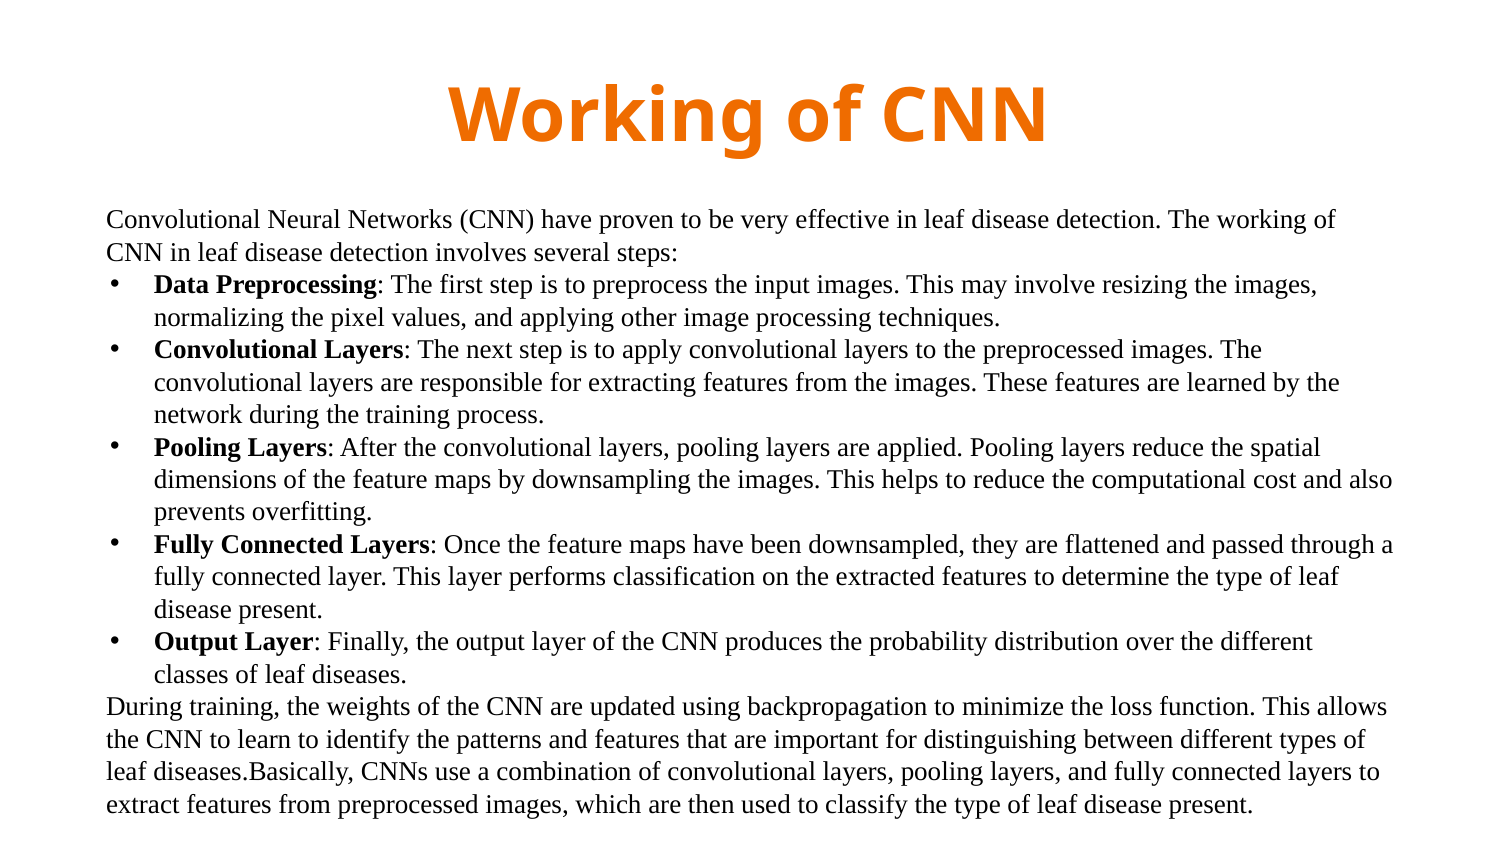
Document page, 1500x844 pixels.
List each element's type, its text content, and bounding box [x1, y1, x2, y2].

text_box Convolutional Neural Networks (CNN) have proven to be very effective in leaf disease detection. The working of CNN in leaf disease detection involves several steps: Data Preprocessing: The first step is to preprocess the input images. This may involve resizing the images, normalizing the pixel values, and applying other image processing techniques. Convolutional Layers: The next step is to apply convolutional layers to the preprocessed images. The convolutional layers are responsible for extracting features from the images. These features are learned by the network during the training process. Pooling Layers: After the convolutional layers, pooling layers are applied. Pooling layers reduce the spatial dimensions of the feature maps by downsampling the images. This helps to reduce the computational cost and also prevents overfitting. Fully Connected Layers: Once the feature maps have been downsampled, they are flattened and passed through a fully connected layer. This layer performs classification on the extracted features to determine the type of leaf disease present. Output Layer: Finally, the output layer of the CNN produces the probability distribution over the different classes of leaf diseases. During training, the weights of the CNN are updated using backpropagation to minimize the loss function. This allows the CNN to learn to identify the patterns and features that are important for distinguishing between different types of leaf diseases.Basically, CNNs use a combination of convolutional layers, pooling layers, and fully connected layers to extract features from preprocessed images, which are then used to classify the type of leaf disease present. [91, 193, 1409, 827]
title Working of CNN [51, 51, 1449, 169]
